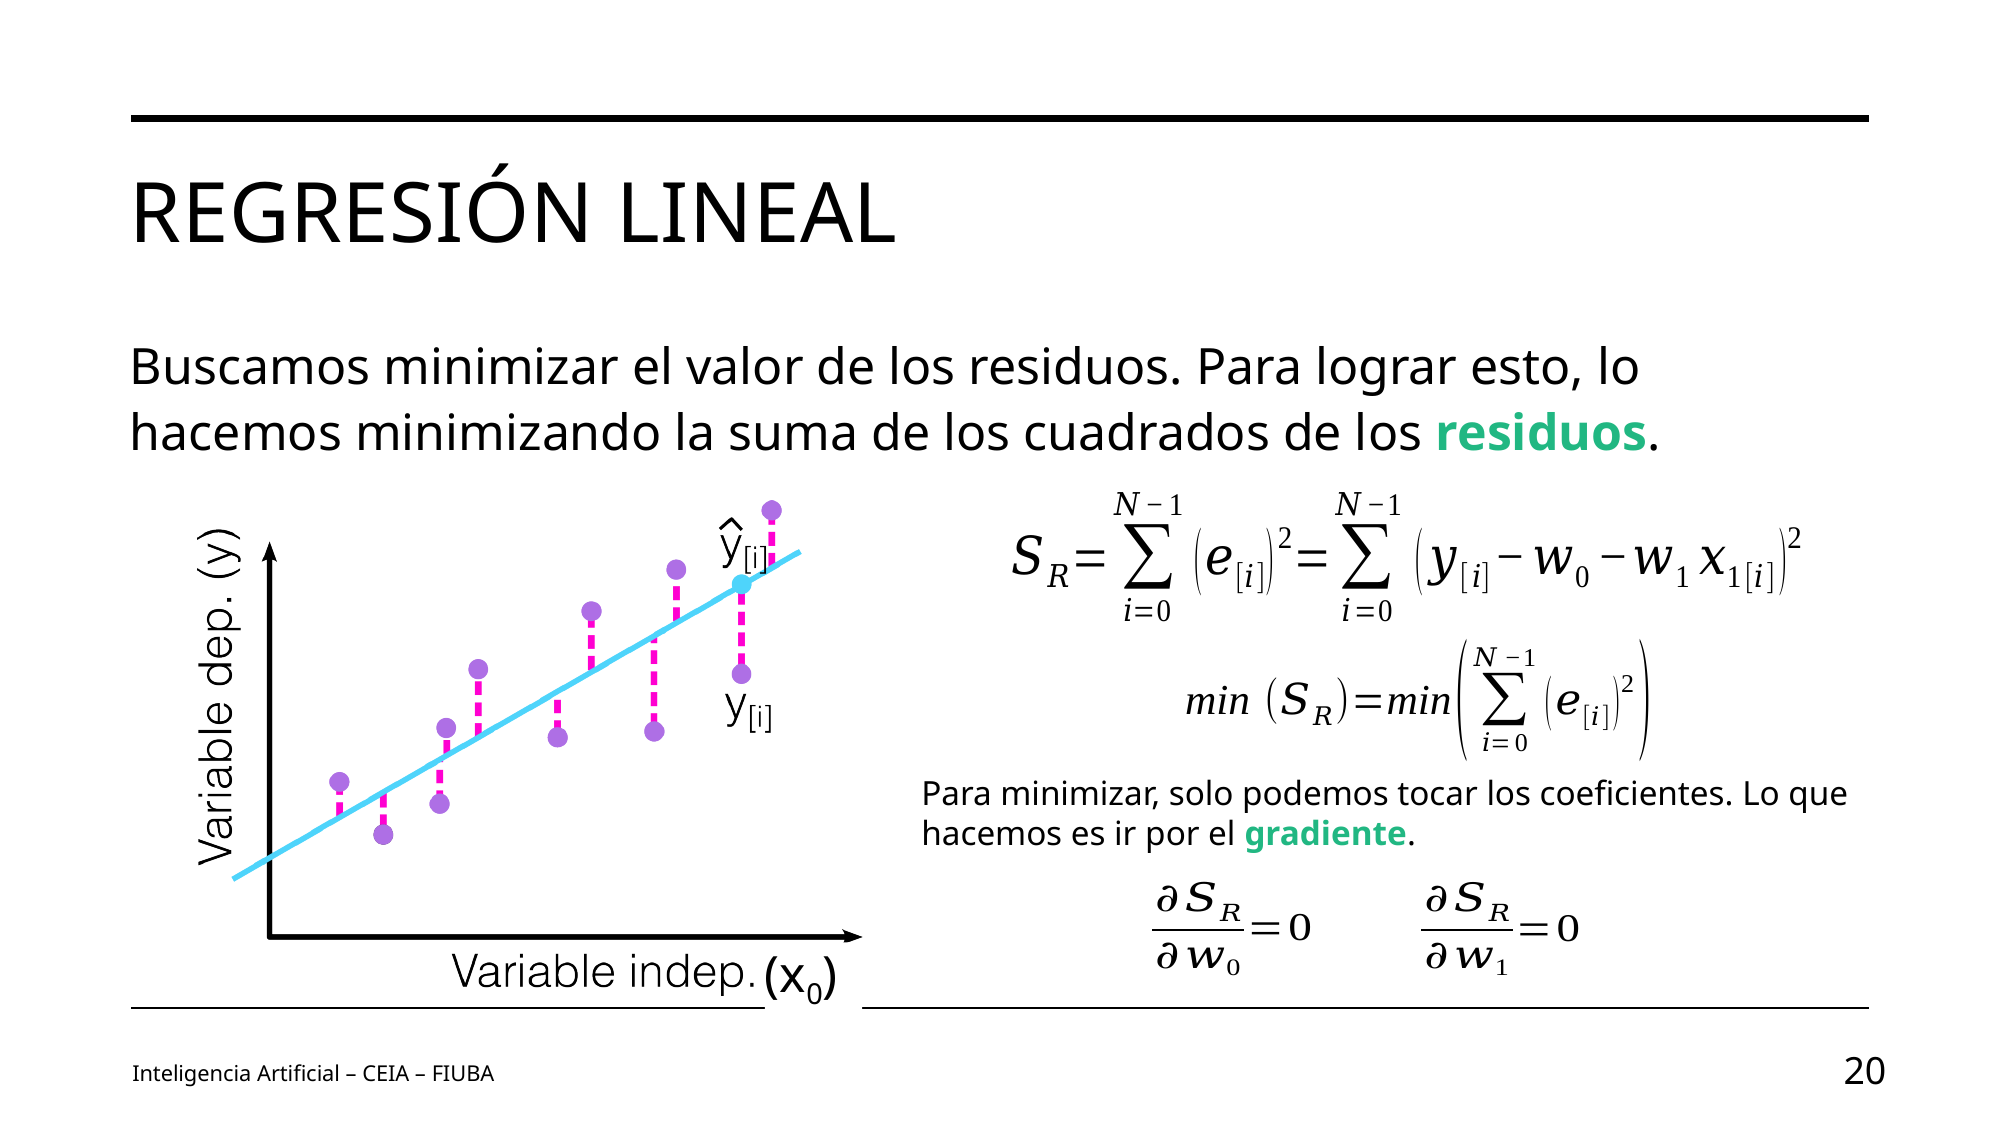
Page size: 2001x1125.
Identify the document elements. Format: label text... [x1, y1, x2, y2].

text_box (x0) [764, 996, 863, 1011]
picture [197, 500, 863, 996]
text_box Para minimizar, solo podemos tocar los coeficientes. Lo que hacemos es ir por el gradiente. [906, 764, 1952, 905]
footer Inteligencia Artificial – CEIA – FIUBA [117, 1042, 862, 1103]
slide_number 20 [1791, 1042, 1902, 1103]
list Buscamos minimizar el valor de los residuos. Para lograr esto, lo hacemos minimizando la suma de los cuadrados de los residuos. [114, 321, 1869, 973]
title Regresión Lineal [114, 151, 1869, 290]
